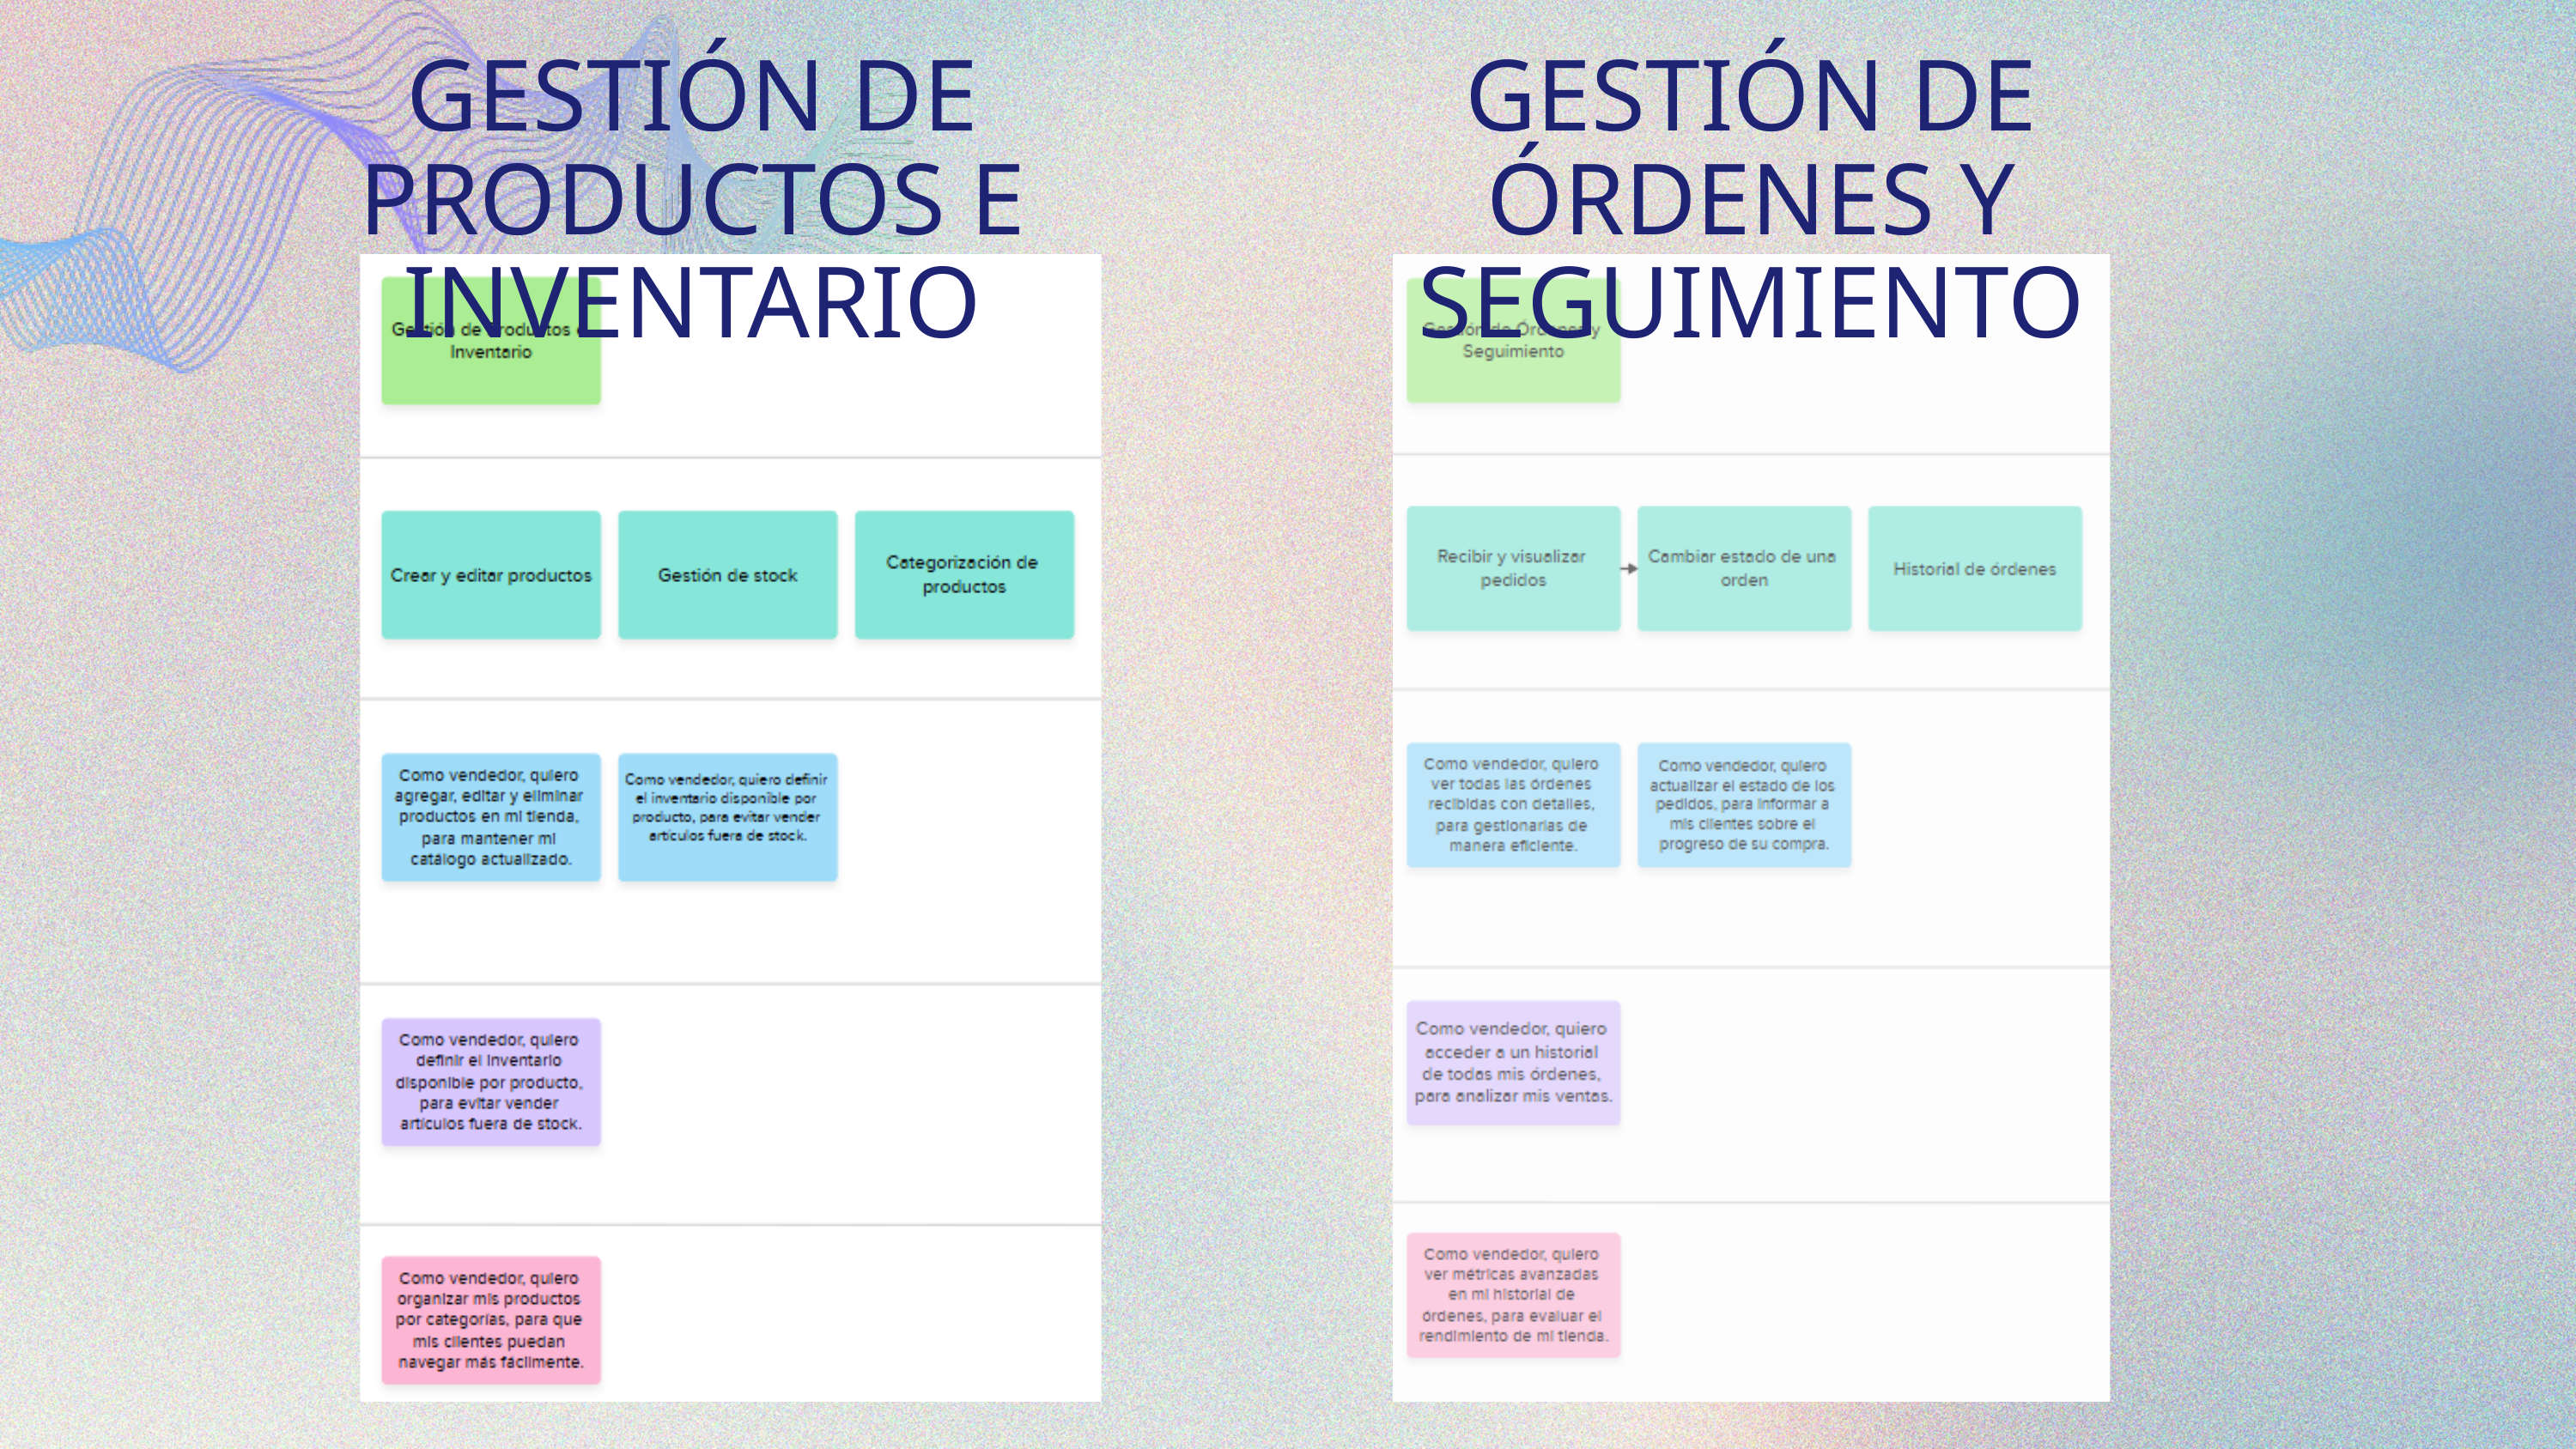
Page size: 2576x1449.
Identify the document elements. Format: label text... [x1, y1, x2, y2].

text_box GESTIÓN DE ÓRDENES Y SEGUIMIENTO [1353, 47, 2150, 358]
text_box [1751, 0, 2576, 1139]
text_box [0, 0, 914, 373]
text_box [360, 358, 1102, 1402]
text_box GESTIÓN DE PRODUCTOS E INVENTARIO [196, 47, 1189, 358]
text_box [1393, 358, 2111, 1402]
text_box [0, 0, 2576, 1449]
